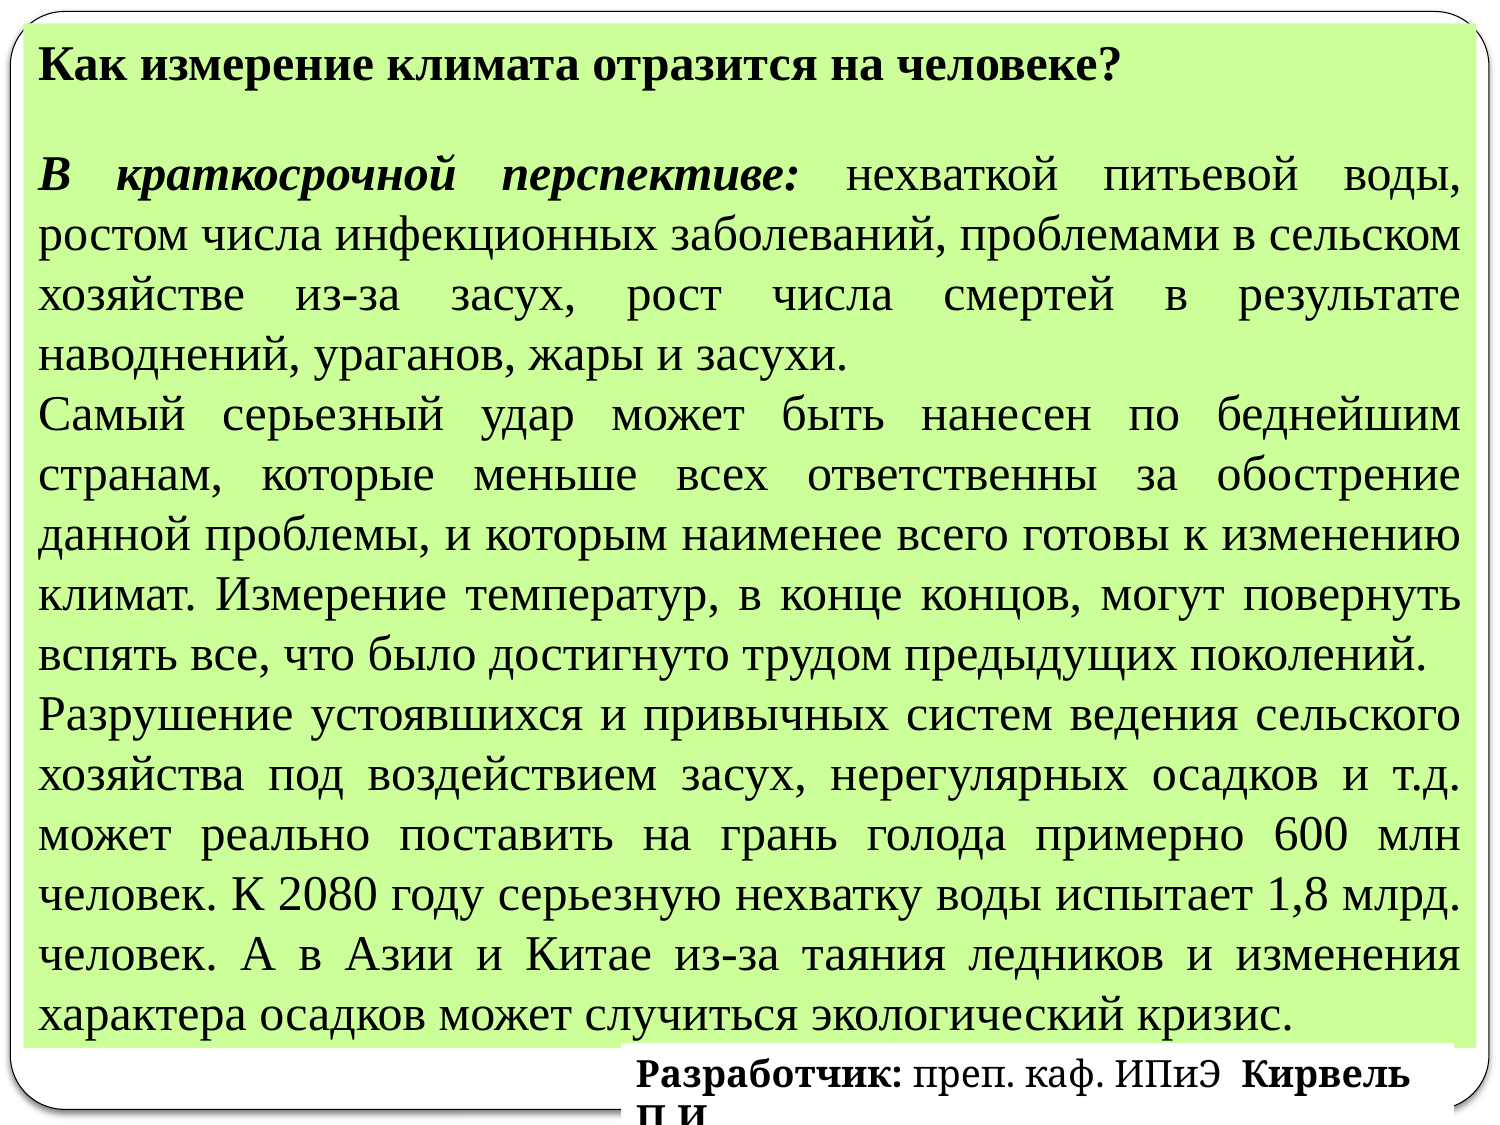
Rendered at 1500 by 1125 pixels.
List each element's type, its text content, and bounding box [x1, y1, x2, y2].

text_box Как измерение климата отразится на человеке? В краткосрочной перспективе: нехваткой питьевой воды, ростом числа инфекционных заболеваний, проблемами в сельском хозяйстве из-за засух, рост числа смертей в результате наводнений, ураганов, жары и засухи. Самый серьезный удар может быть нанесен по беднейшим странам, которые меньше всех ответственны за обострение данной проблемы, и которым наименее всего готовы к изменению климат. Измерение температур, в конце концов, могут повернуть вспять все, что было достигнуто трудом предыдущих поколений. Разрушение устоявшихся и привычных систем ведения сельского хозяйства под воздействием засух, нерегулярных осадков и т.д. может реально поставить на грань голода примерно 600 млн человек. К 2080 году серьезную нехватку воды испытает 1,8 млрд. человек. А в Азии и Китае из-за таяния ледников и изменения характера осадков может случиться экологический кризис. [23, 23, 1477, 1049]
text_box Разработчик: преп. каф. ИПиЭ Кирвель П.И. [621, 1042, 1455, 1125]
